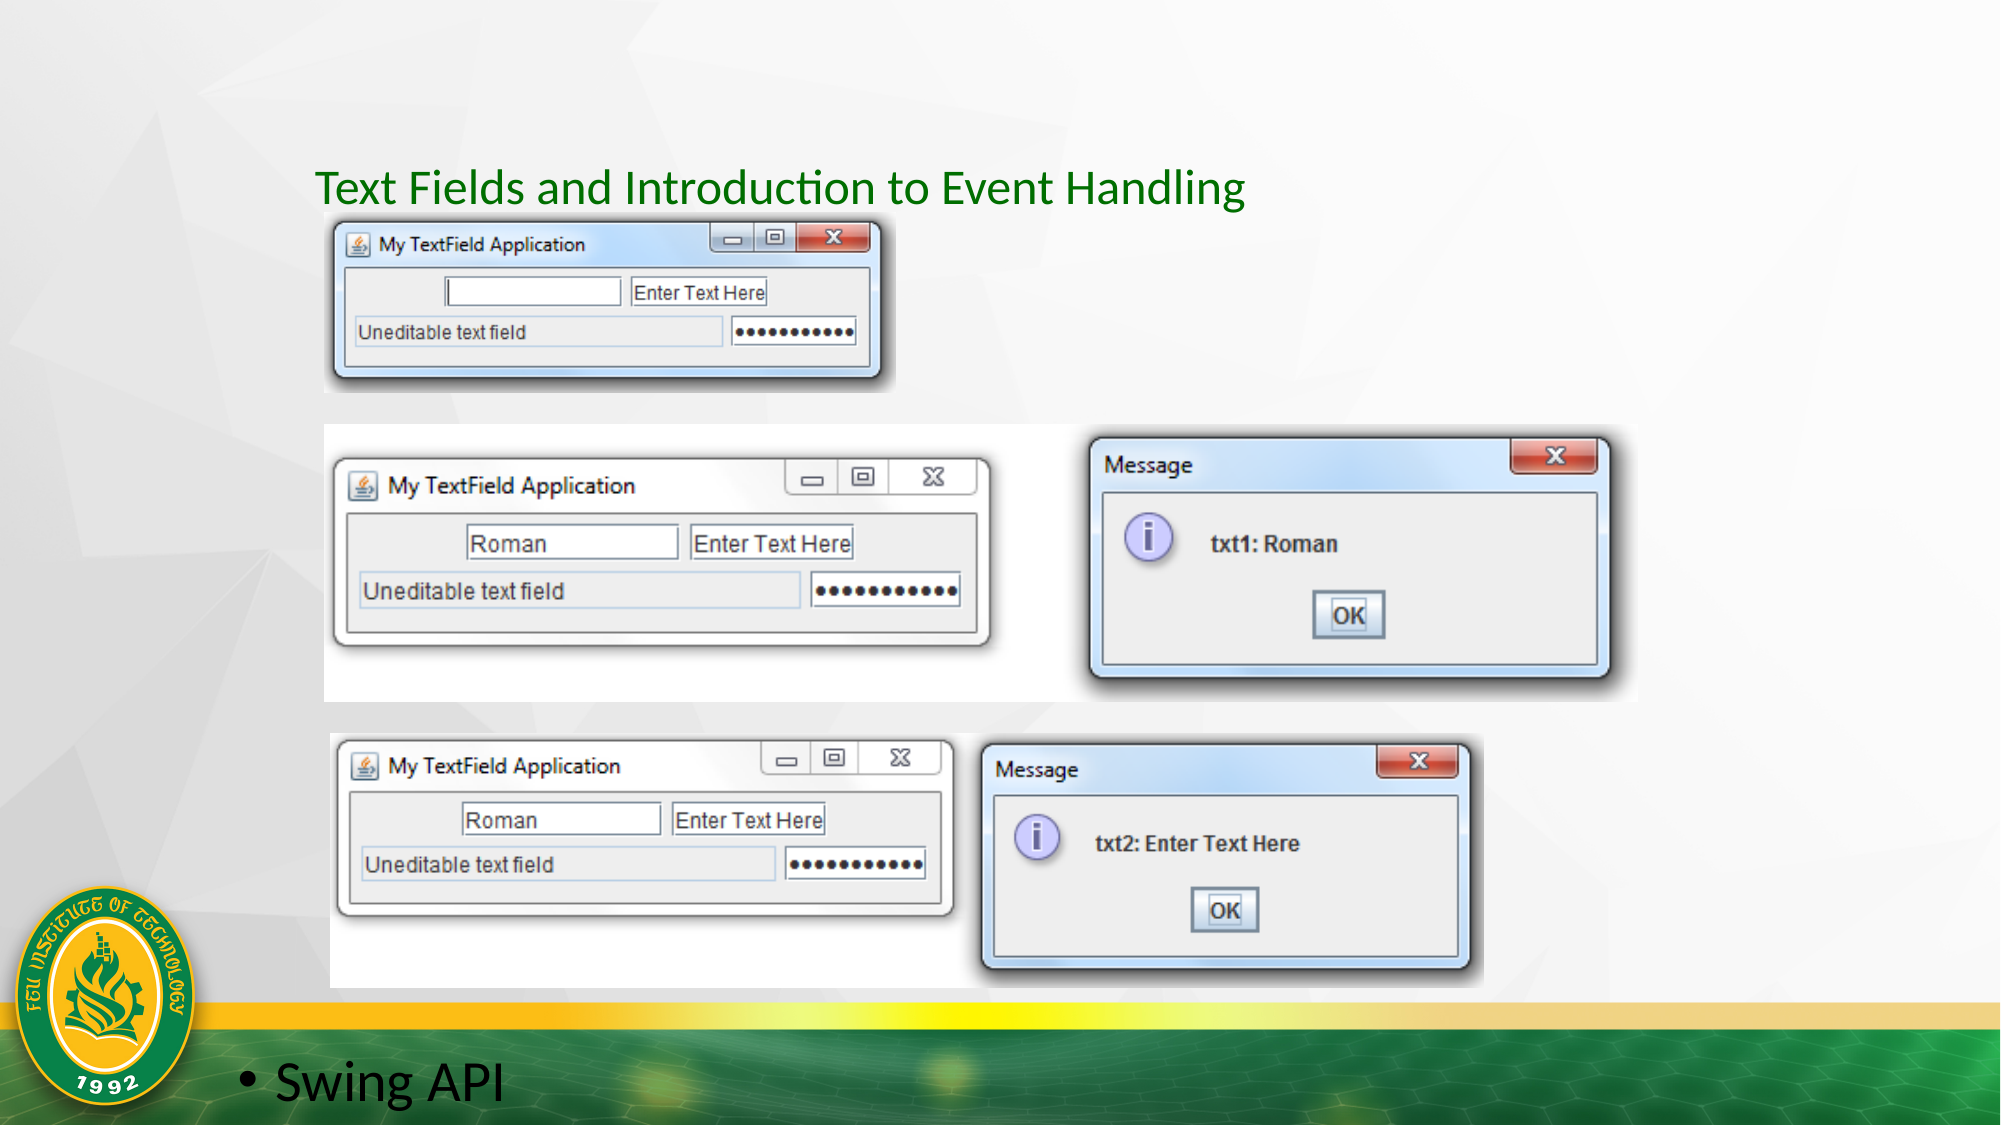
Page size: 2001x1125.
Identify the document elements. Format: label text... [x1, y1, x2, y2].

picture [0, 0, 2001, 1125]
text_box Swing API [222, 1043, 1300, 1109]
text_box Text Fields and Introduction to Event Handling [300, 117, 1700, 223]
